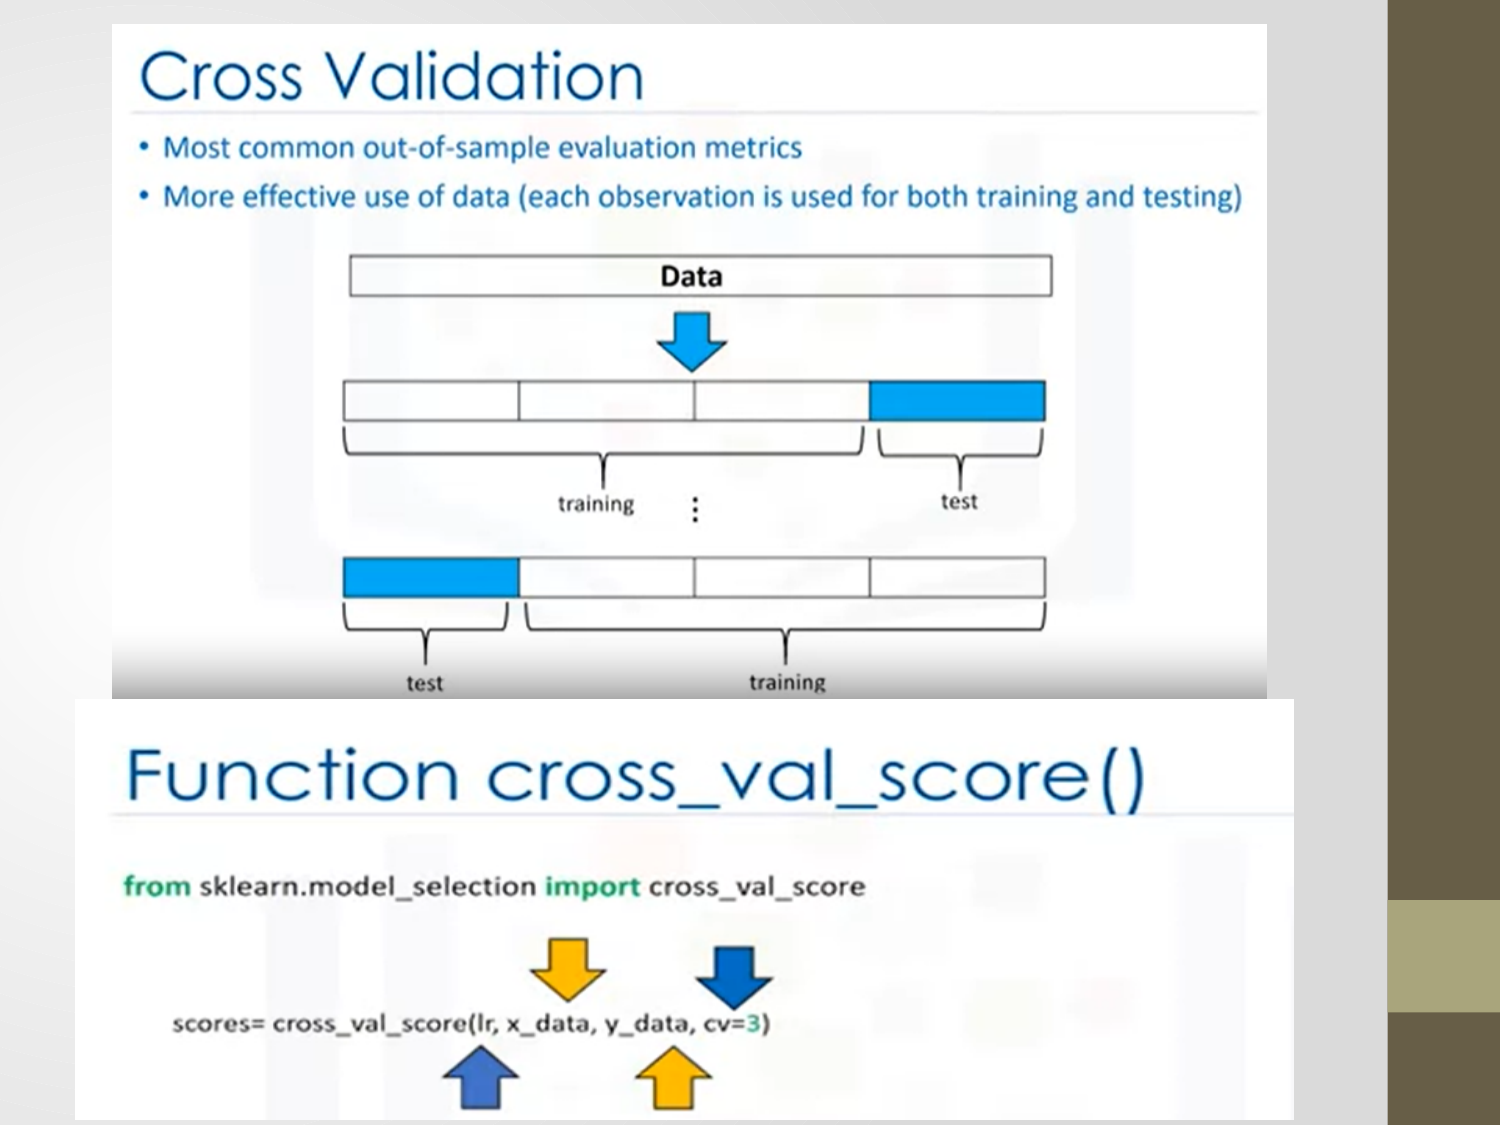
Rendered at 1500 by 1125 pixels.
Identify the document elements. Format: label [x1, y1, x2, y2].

picture [74, 699, 1295, 1121]
list [111, 24, 1267, 692]
